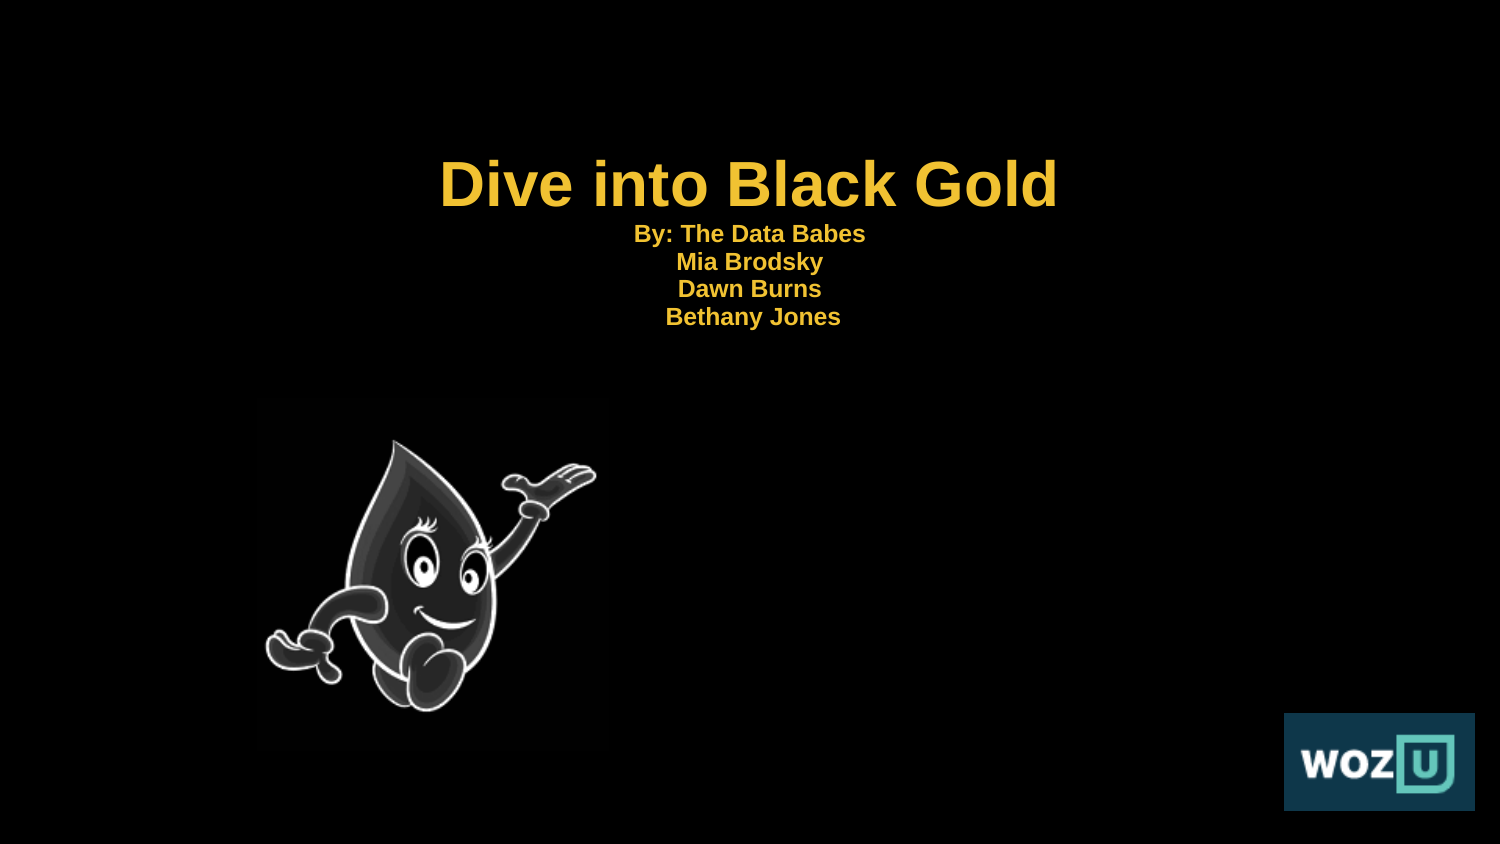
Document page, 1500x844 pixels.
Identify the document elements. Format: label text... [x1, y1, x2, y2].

title Dive into Black Gold By: The Data Babes Mia Brodsky Dawn Burns Bethany Jones [51, 133, 1449, 347]
picture [1283, 713, 1475, 811]
picture [257, 398, 610, 751]
